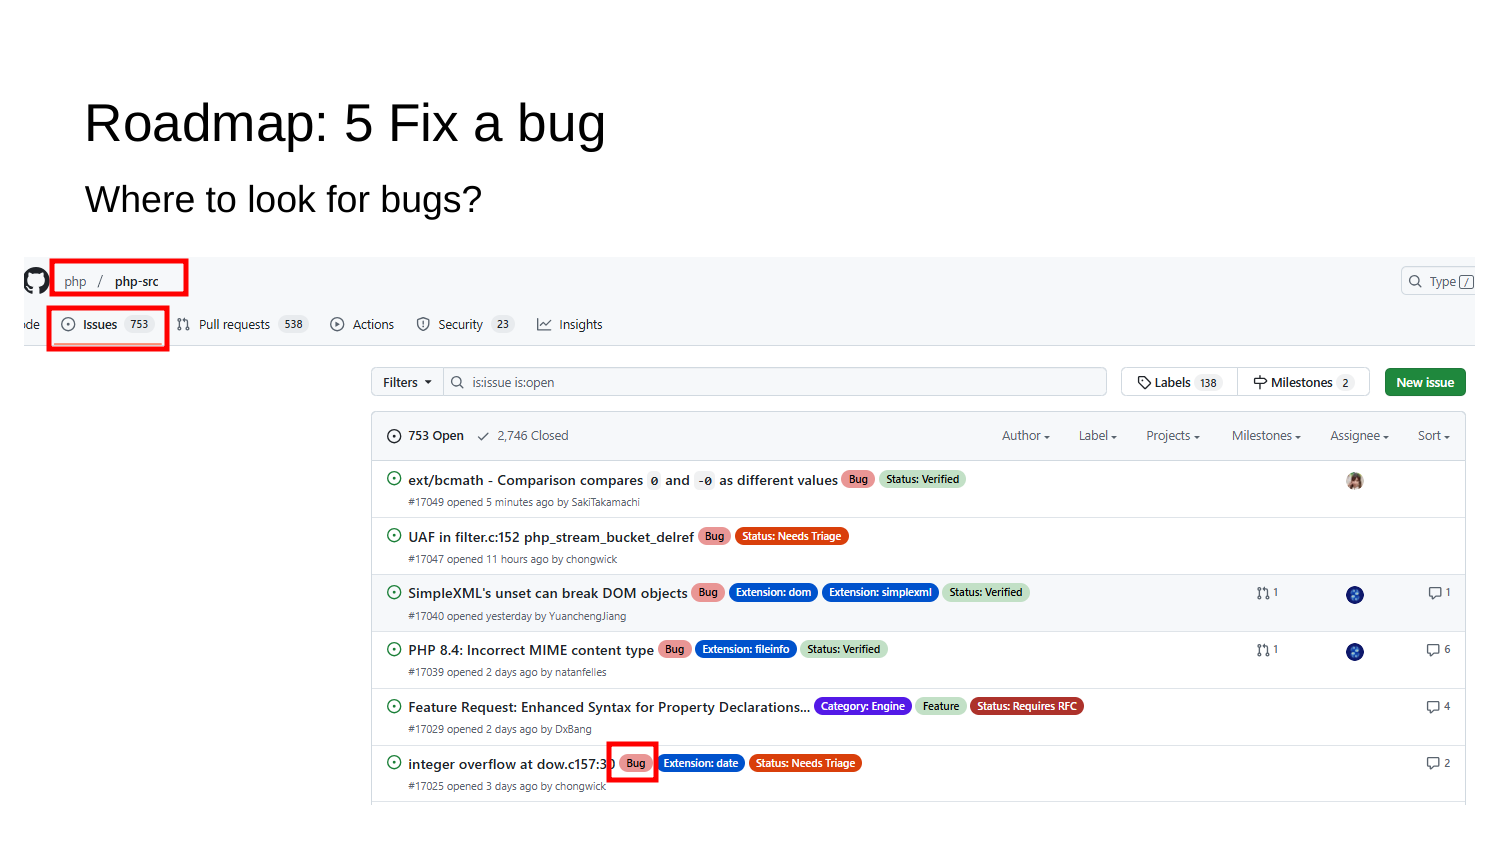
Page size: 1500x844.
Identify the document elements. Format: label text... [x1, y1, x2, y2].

title Where to look for bugs? [69, 160, 1468, 233]
title Roadmap: 5 Fix a bug [69, 72, 1468, 160]
picture [24, 257, 1476, 806]
